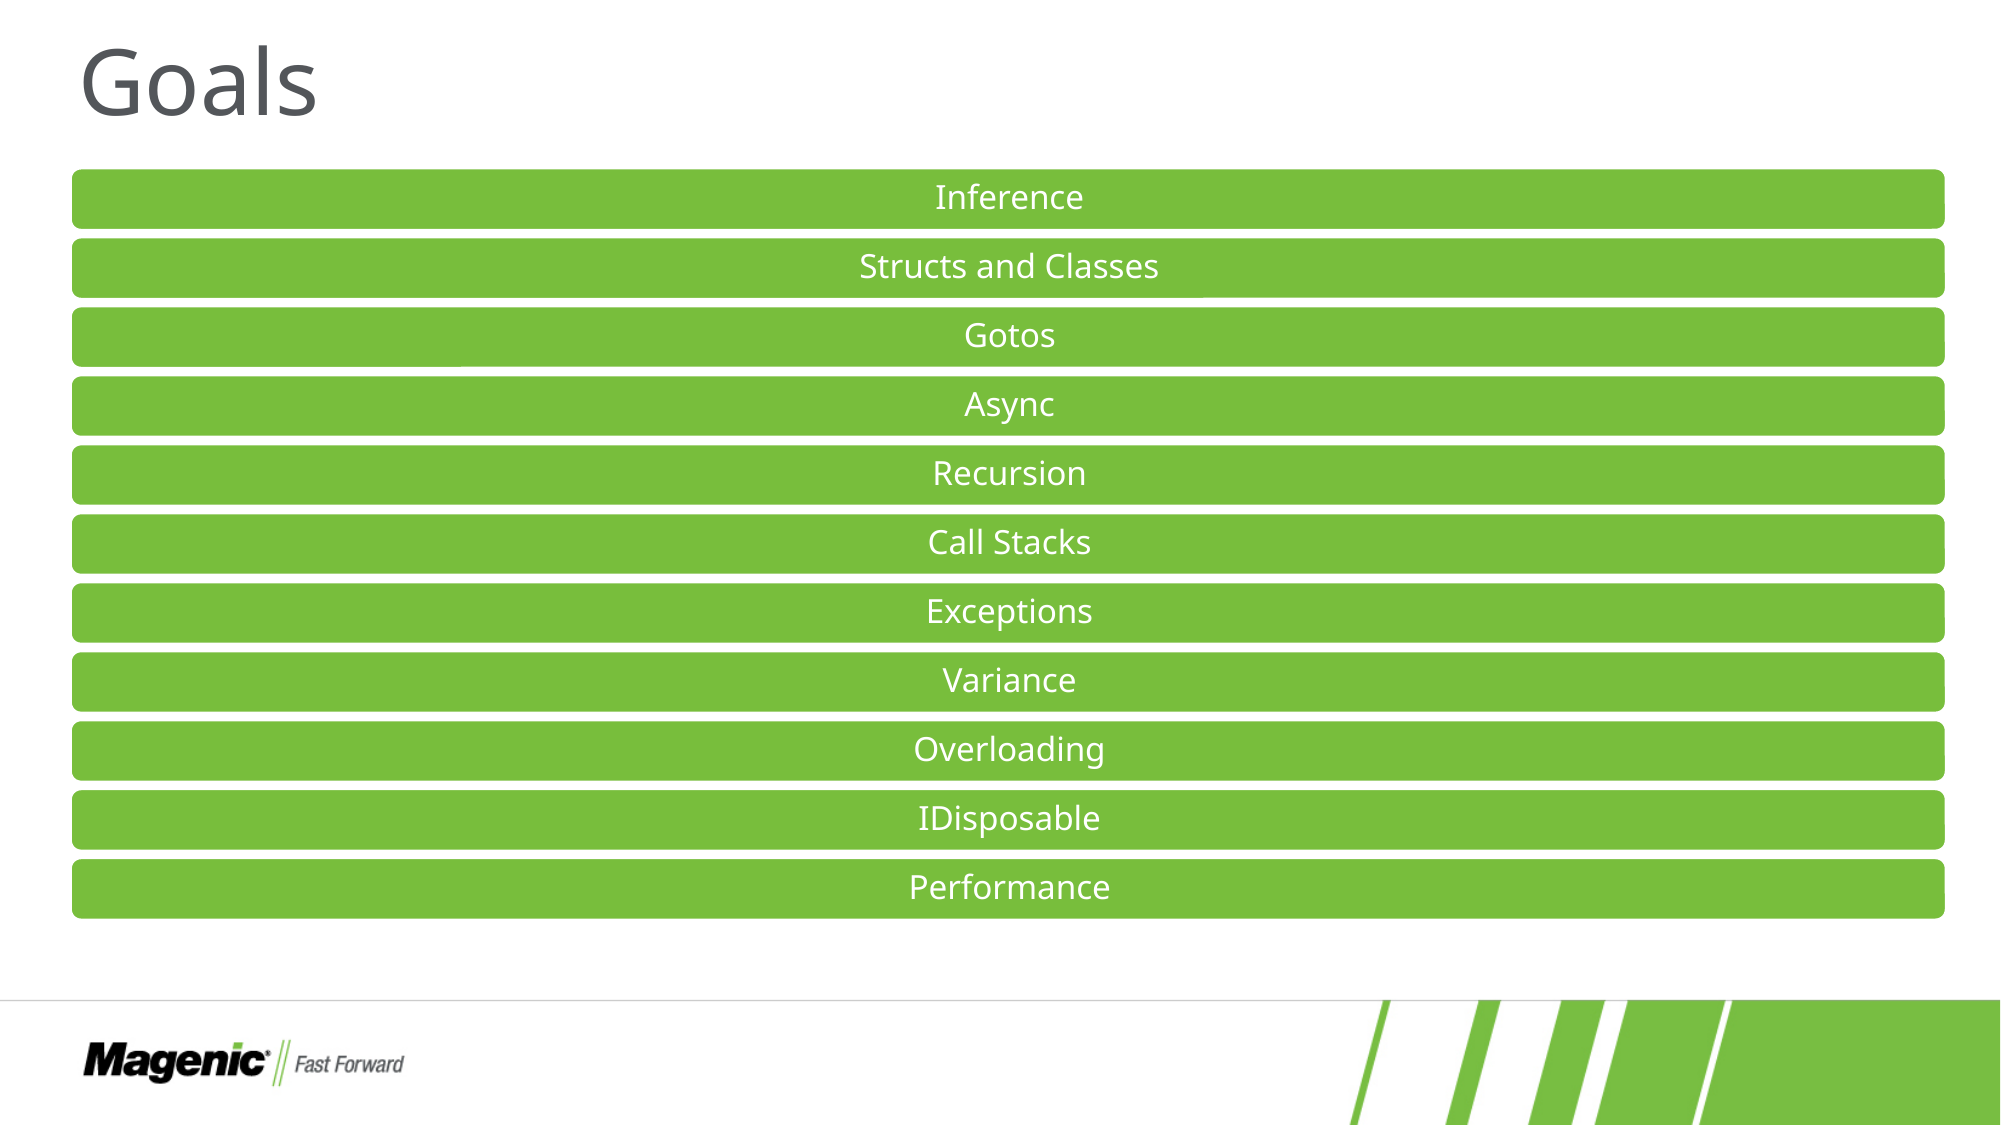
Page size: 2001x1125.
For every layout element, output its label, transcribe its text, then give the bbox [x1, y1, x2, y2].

title Goals [63, 41, 1938, 131]
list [70, 149, 1946, 939]
picture [0, 0, 2001, 1125]
